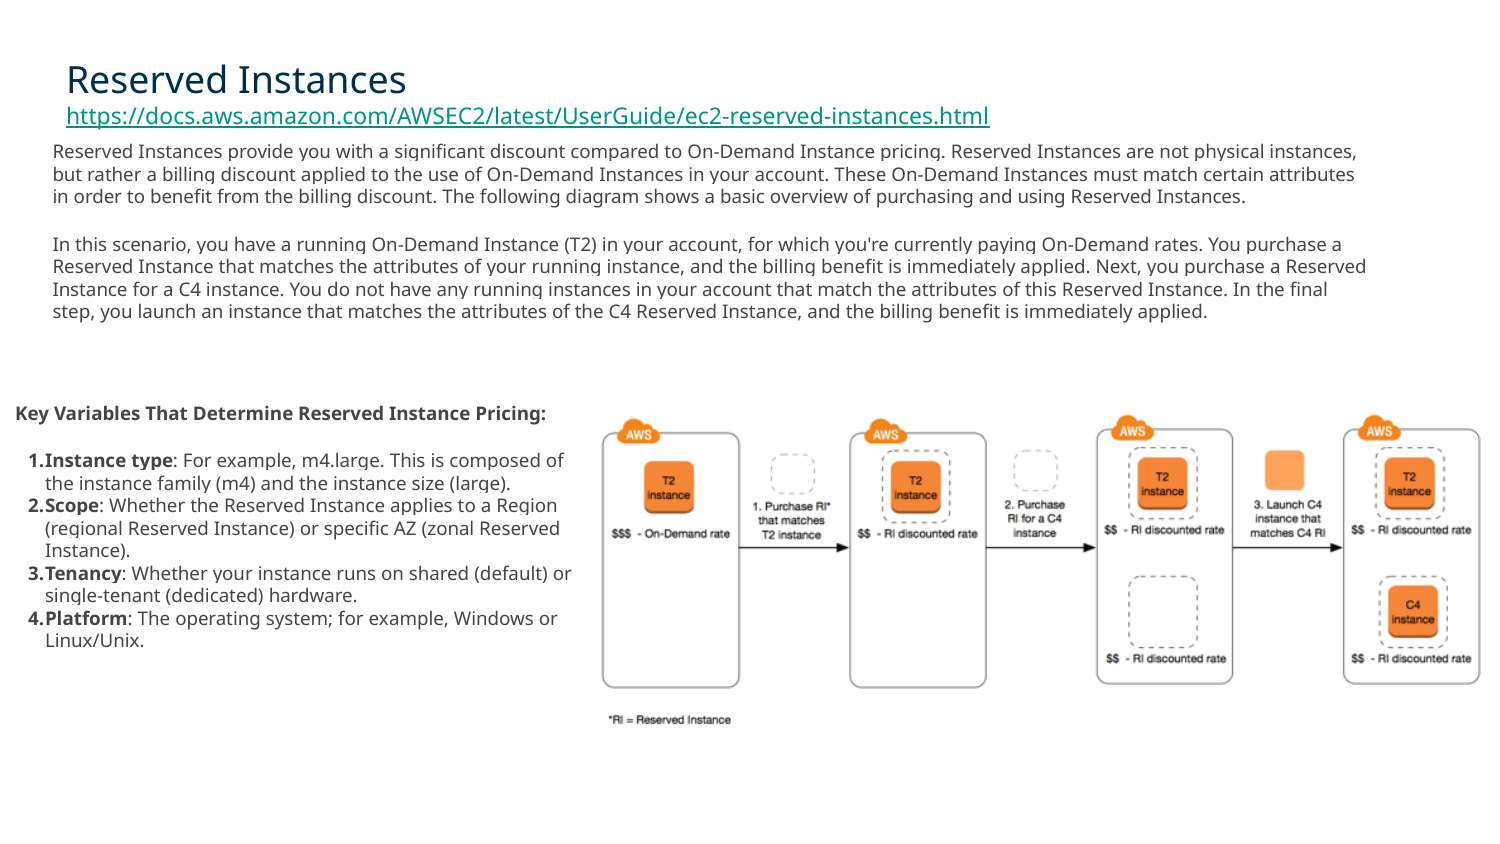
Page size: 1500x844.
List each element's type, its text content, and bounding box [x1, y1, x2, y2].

picture [579, 408, 1500, 734]
title Reserved Instances https://docs.aws.amazon.com/AWSEC2/latest/UserGuide/ec2-reserved-instances.html [51, 41, 1321, 125]
text_box Reserved Instances provide you with a significant discount compared to On-Demand Instance pricing. Reserved Instances are not physical instances, but rather a billing discount applied to the use of On-Demand Instances in your account. These On-Demand Instances must match certain attributes in order to benefit from the billing discount. The following diagram shows a basic overview of purchasing and using Reserved Instances. In this scenario, you have a running On-Demand Instance (T2) in your account, for which you're currently paying On-Demand rates. You purchase a Reserved Instance that matches the attributes of your running instance, and the billing benefit is immediately applied. Next, you purchase a Reserved Instance for a C4 instance. You do not have any running instances in your account that match the attributes of this Reserved Instance. In the final step, you launch an instance that matches the attributes of the C4 Reserved Instance, and the billing benefit is immediately applied. [37, 125, 1385, 407]
text_box Key Variables That Determine Reserved Instance Pricing: Instance type: For example, m4.large. This is composed of the instance family (m4) and the instance size (large). Scope: Whether the Reserved Instance applies to a Region (regional Reserved Instance) or specific AZ (zonal Reserved Instance). Tenancy: Whether your instance runs on shared (default) or single-tenant (dedicated) hardware. Platform: The operating system; for example, Windows or Linux/Unix. [0, 386, 600, 830]
